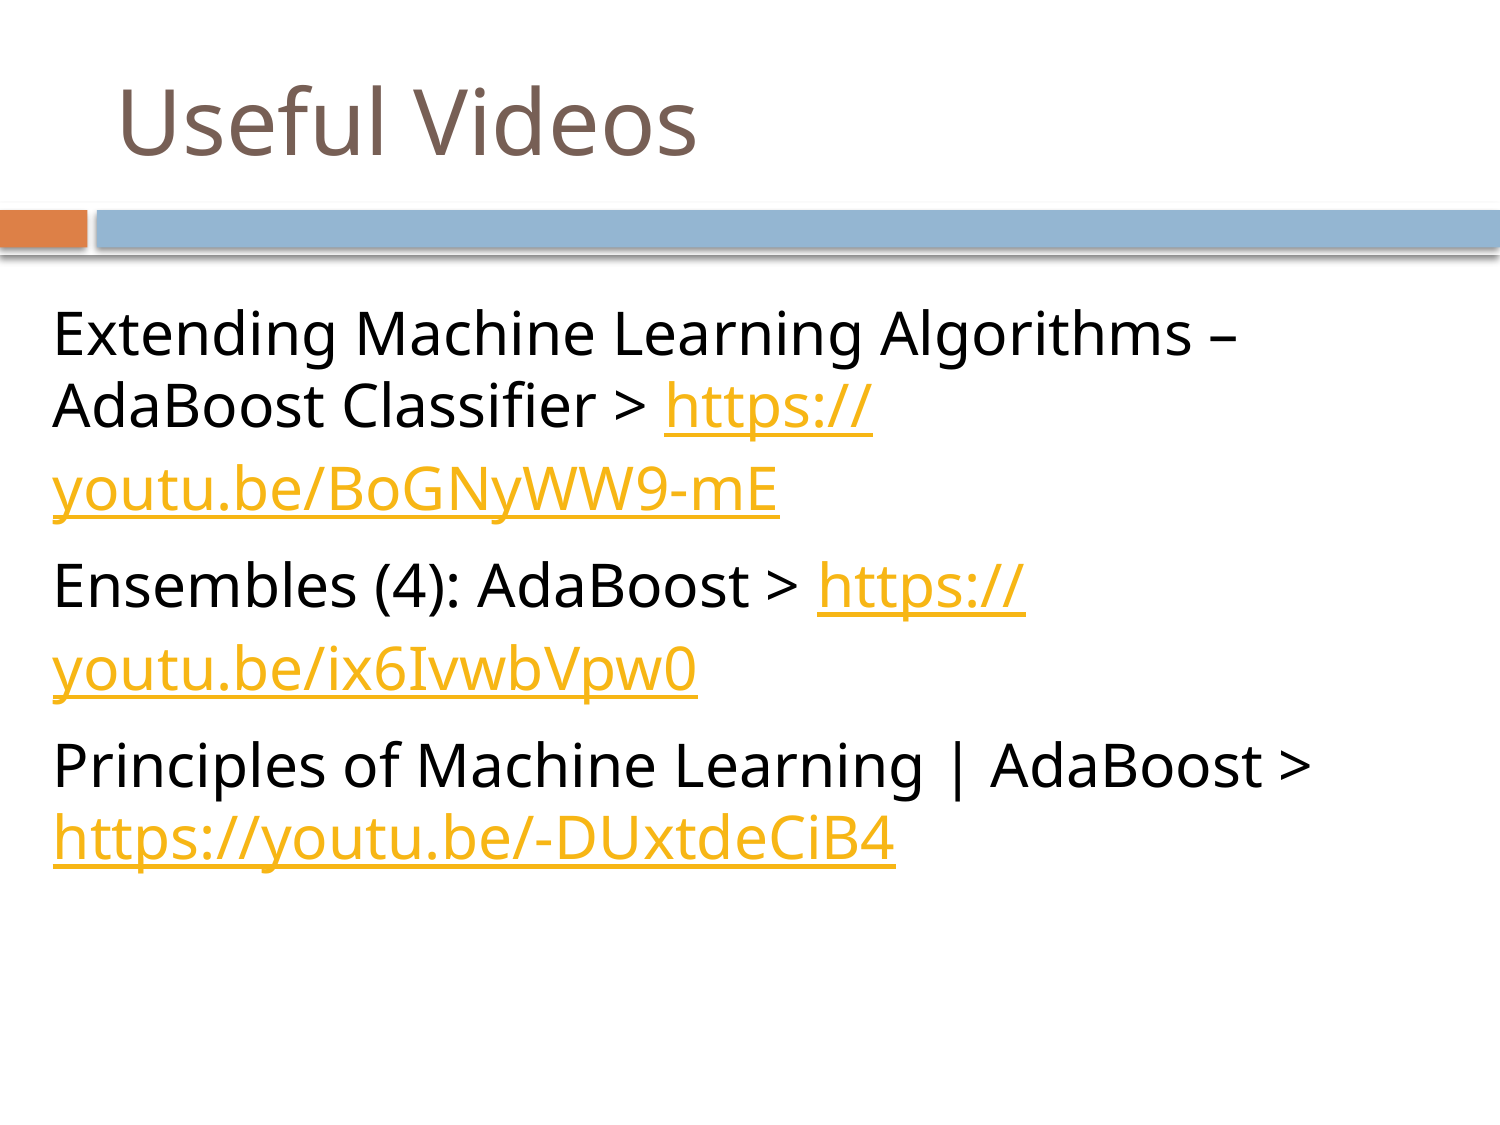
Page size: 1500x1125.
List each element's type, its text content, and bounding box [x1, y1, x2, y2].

title Useful Videos [100, 37, 1438, 200]
list Extending Machine Learning Algorithms – AdaBoost Classifier > https://youtu.be/BoGNyWW9-mE Ensembles (4): AdaBoost > https://youtu.be/ix6IvwbVpw0 Principles of Machine Learning | AdaBoost > https://youtu.be/-DUxtdeCiB4 [38, 287, 1439, 1063]
